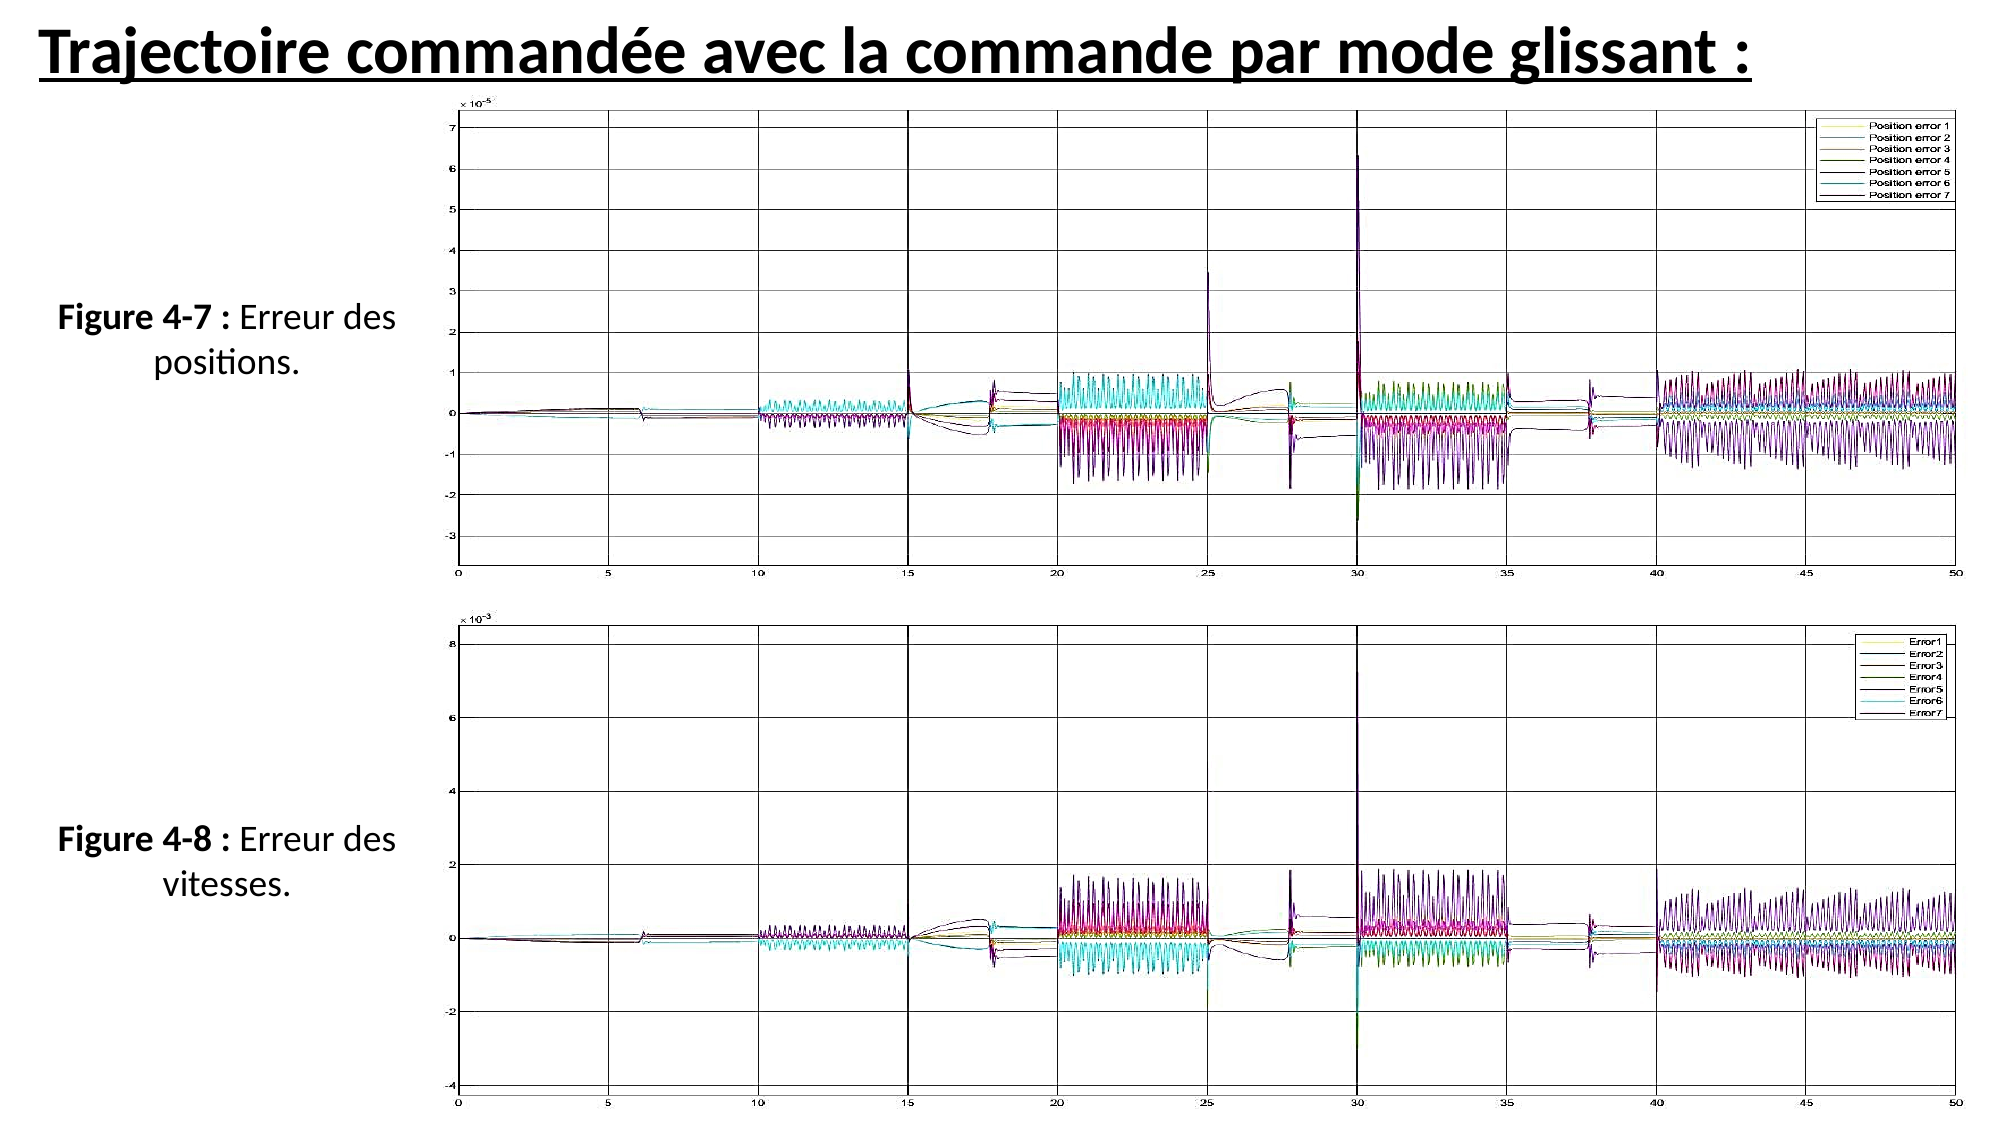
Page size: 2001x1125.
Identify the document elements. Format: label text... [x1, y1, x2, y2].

text_box Figure 4-8 : Erreur des vitesses. [27, 806, 443, 912]
text_box Trajectoire commandée avec la commande par mode glissant : [0, 0, 1841, 95]
picture [443, 610, 1968, 1109]
text_box Figure 4-7 : Erreur des positions. [27, 284, 443, 390]
picture [443, 95, 1968, 579]
